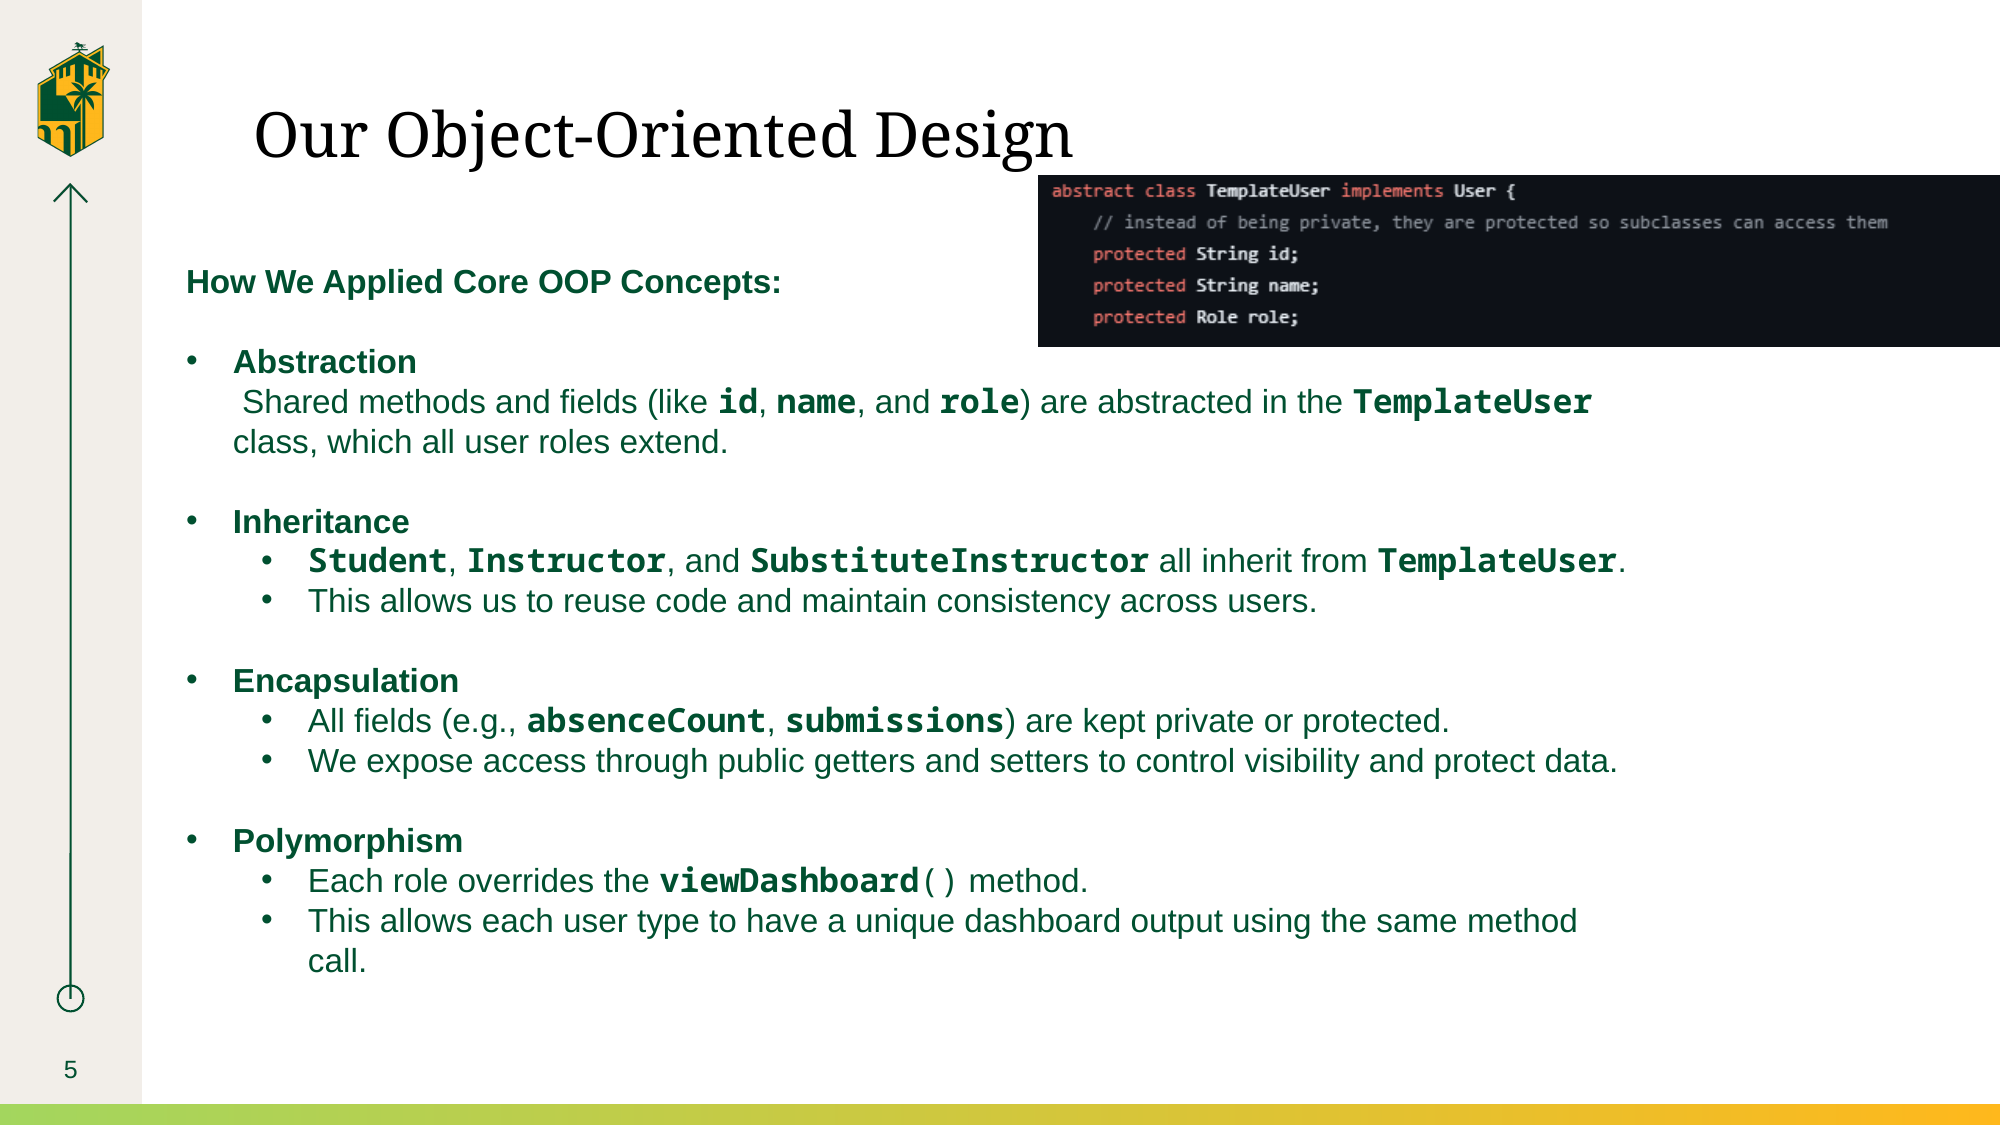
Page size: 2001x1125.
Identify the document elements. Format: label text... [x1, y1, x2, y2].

picture [53, 183, 88, 203]
picture [1038, 175, 2000, 347]
picture [37, 42, 112, 157]
text_box How We Applied Core OOP Concepts: Abstraction Shared methods and fields (like id, name, and role) are abstracted in the TemplateUser class, which all user roles extend. Inheritance Student, Instructor, and SubstituteInstructor all inherit from TemplateUser. This allows us to reuse code and maintain consistency across users. Encapsulation All fields (e.g., absenceCount, submissions) are kept private or protected. We expose access through public getters and setters to control visibility and protect data. Polymorphism Each role overrides the viewDashboard() method. This allows each user type to have a unique dashboard output using the same method call. [186, 260, 1631, 1019]
slide_number 5 [0, 1039, 143, 1099]
title Our Object-Oriented Design [253, 103, 1630, 172]
